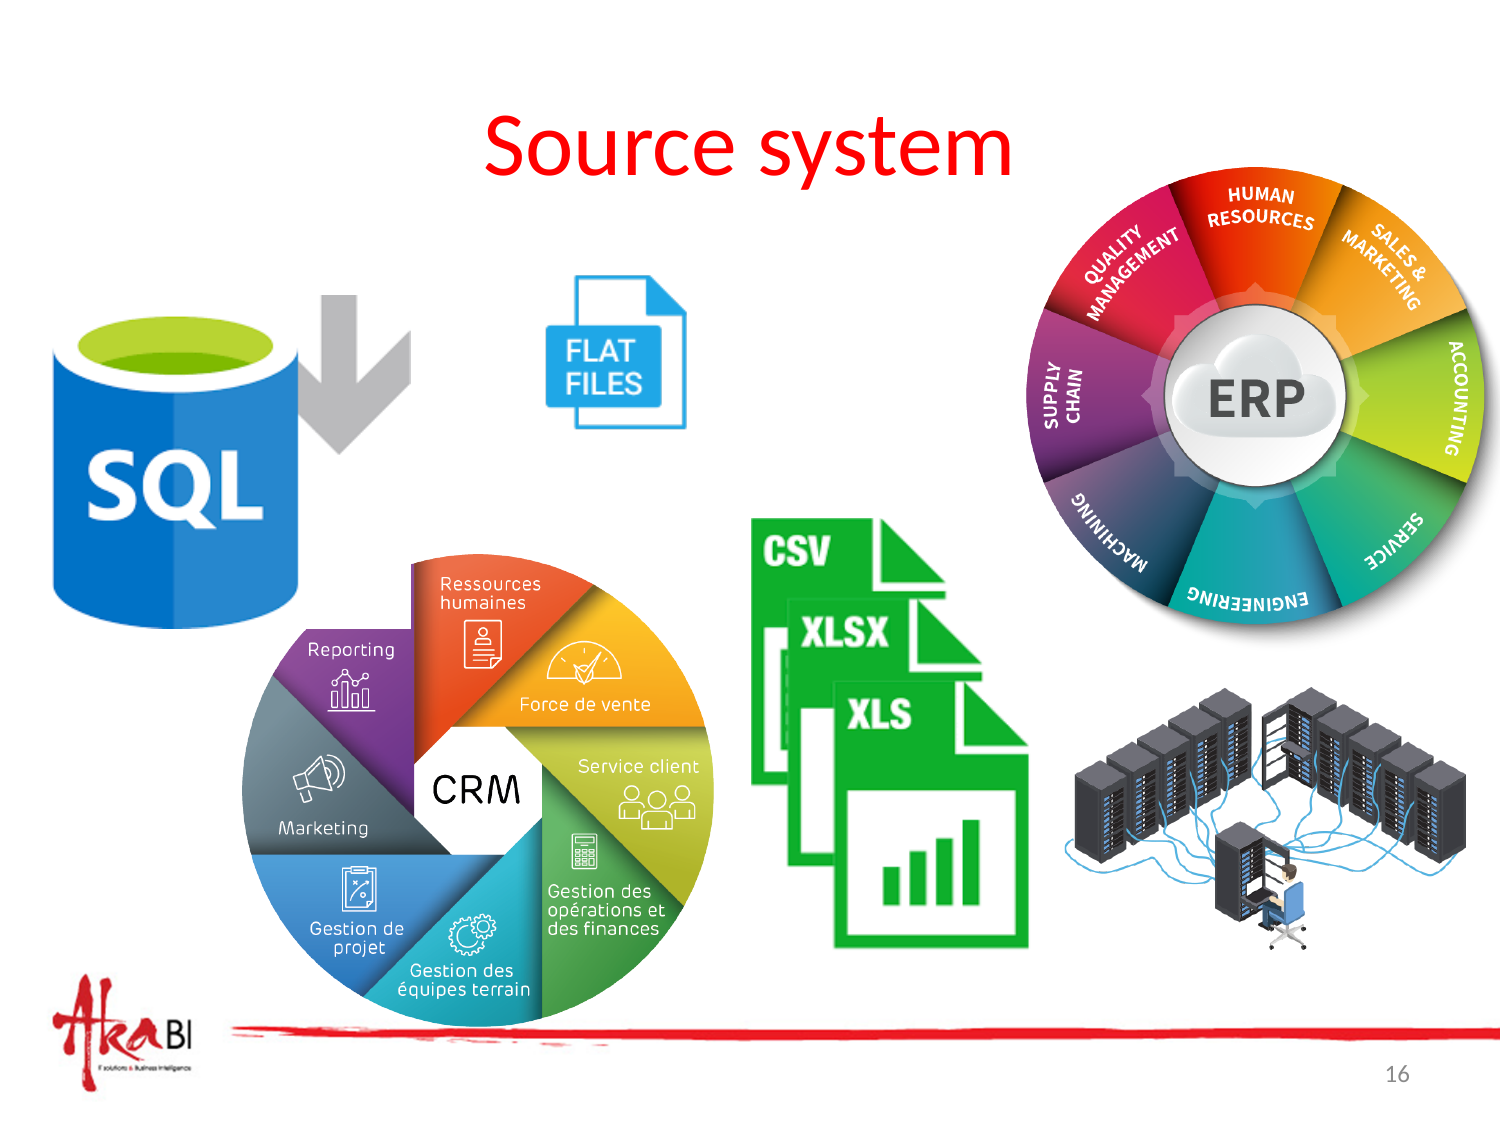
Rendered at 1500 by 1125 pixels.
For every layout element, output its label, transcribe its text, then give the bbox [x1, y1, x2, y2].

picture [0, 0, 1500, 1125]
title Source system [75, 45, 1425, 233]
list [75, 262, 1425, 1005]
slide_number 16 [1074, 1042, 1425, 1103]
